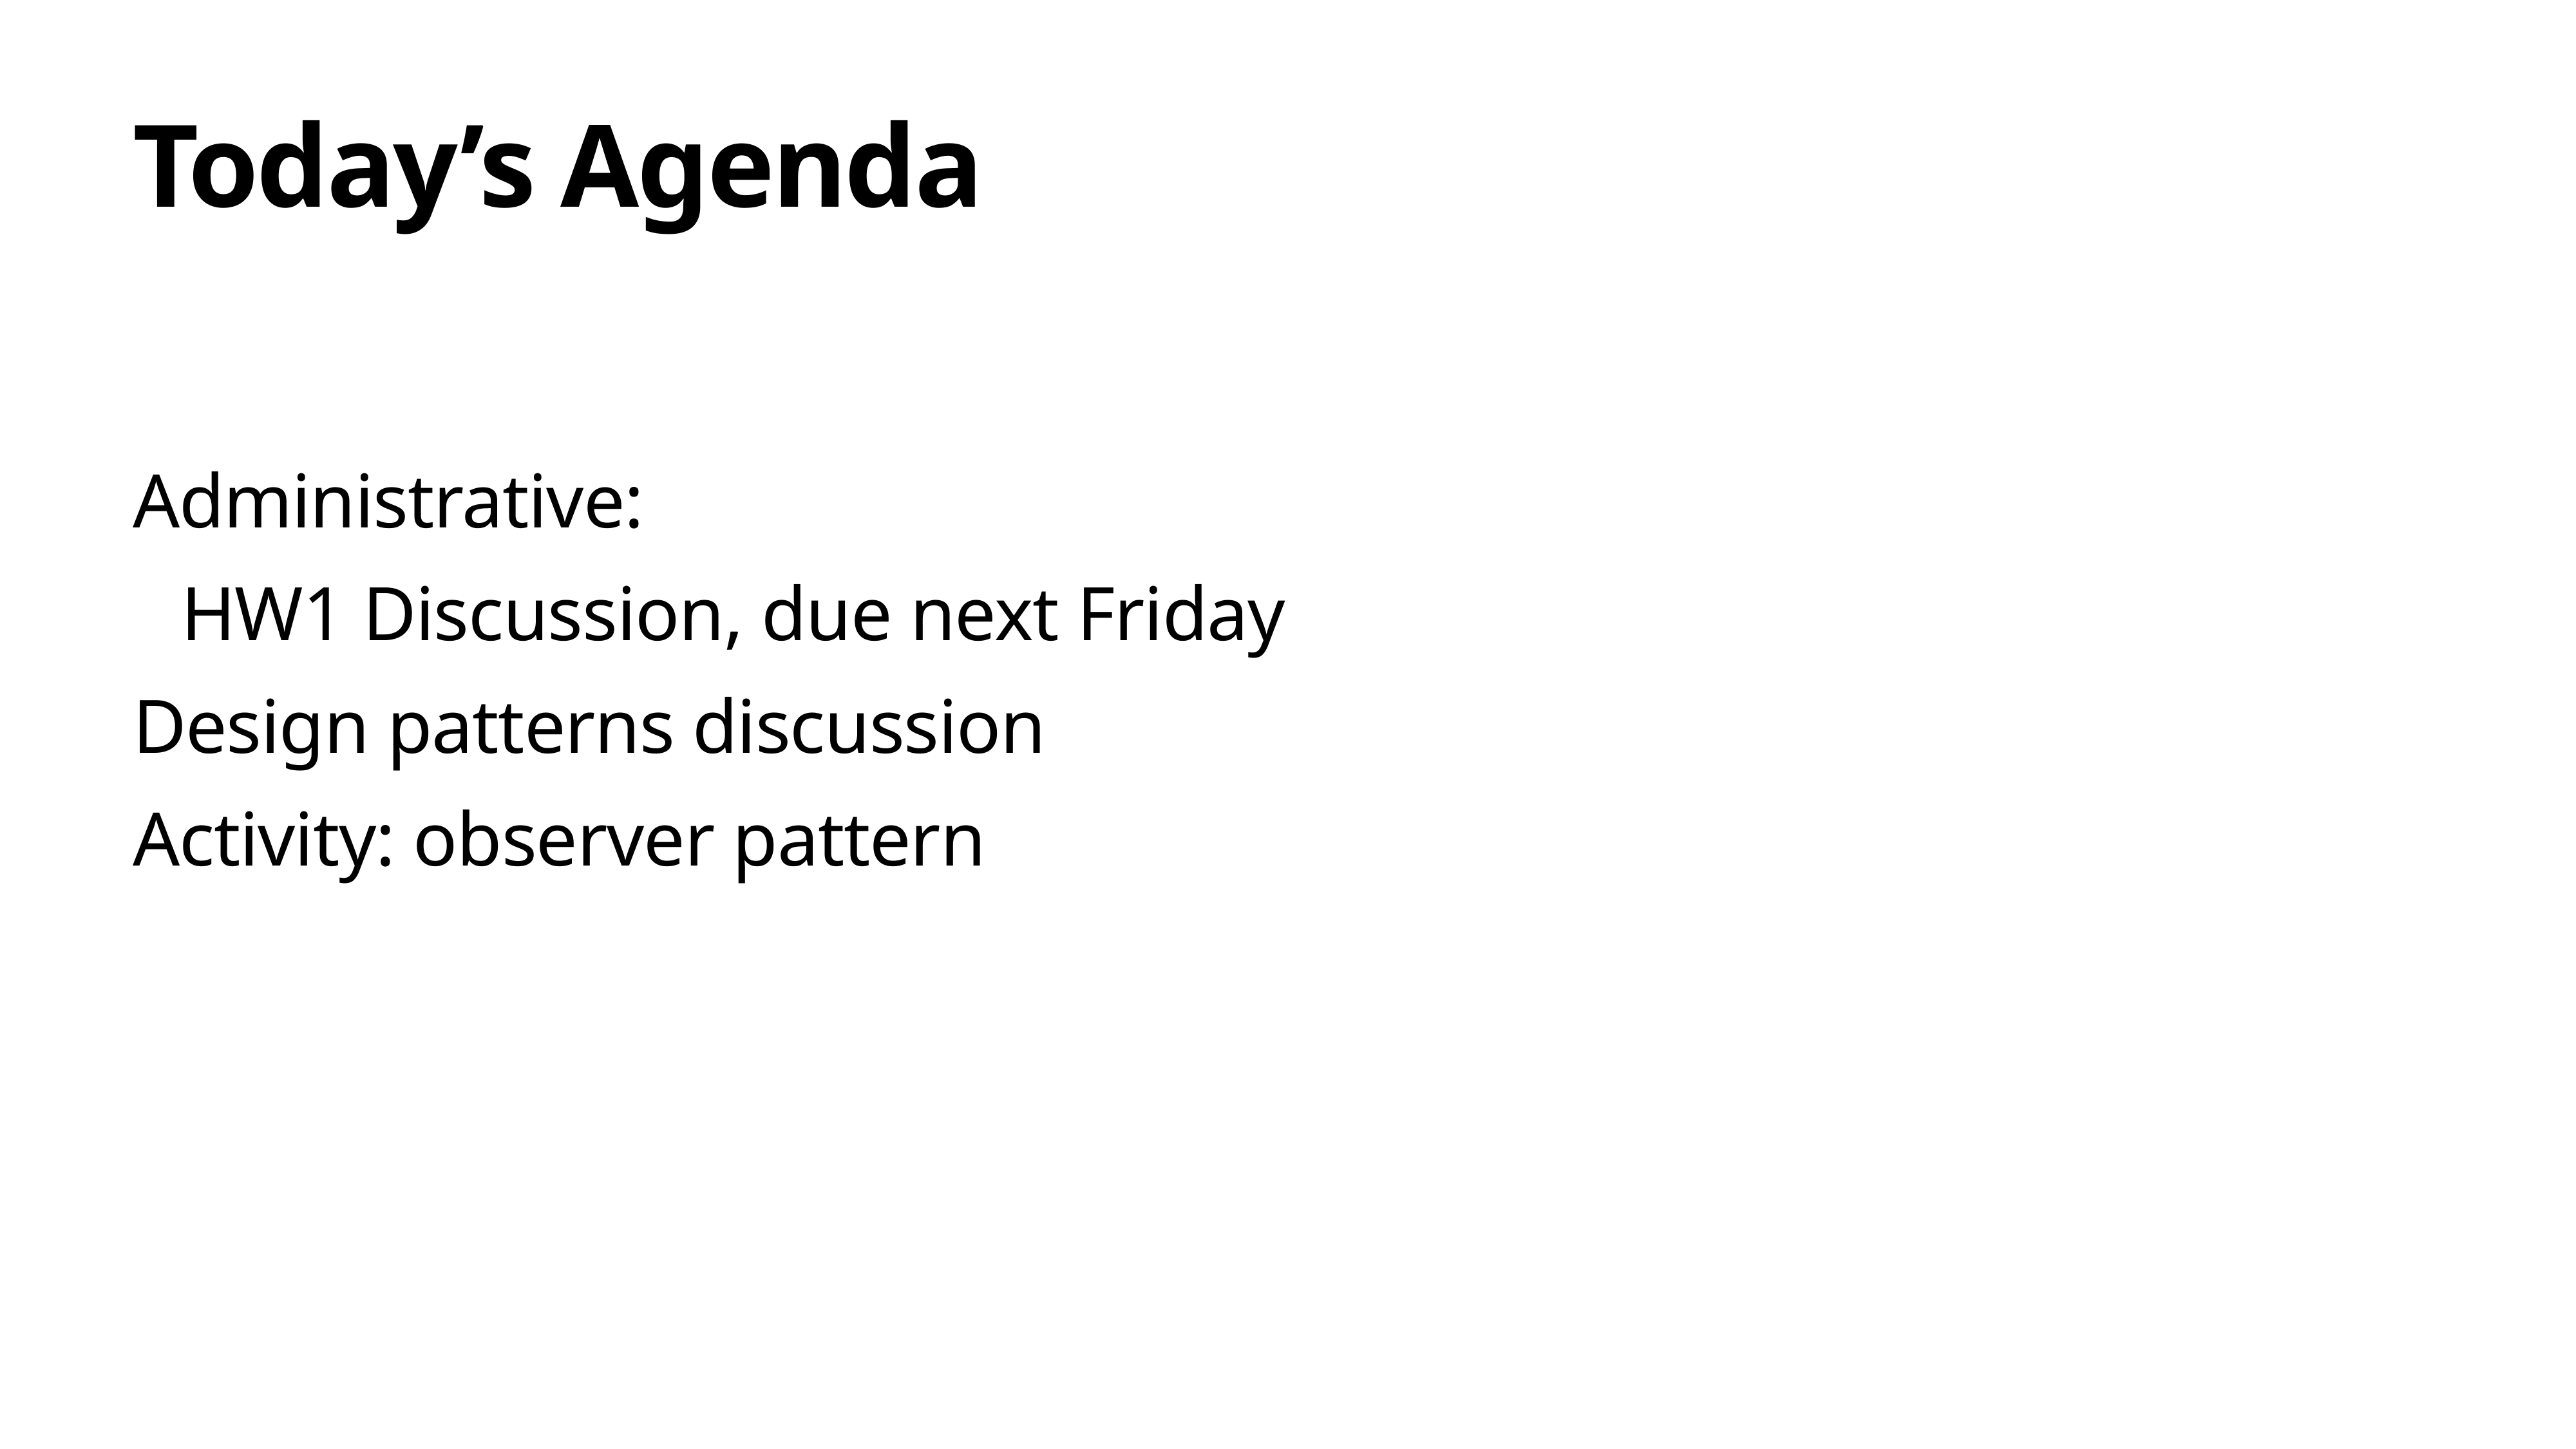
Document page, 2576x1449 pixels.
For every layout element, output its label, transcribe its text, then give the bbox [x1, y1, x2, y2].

title Today’s Agenda [127, 113, 2449, 266]
list Administrative: HW1 Discussion, due next Friday Design patterns discussion Activity: observer pattern [127, 448, 2449, 1321]
